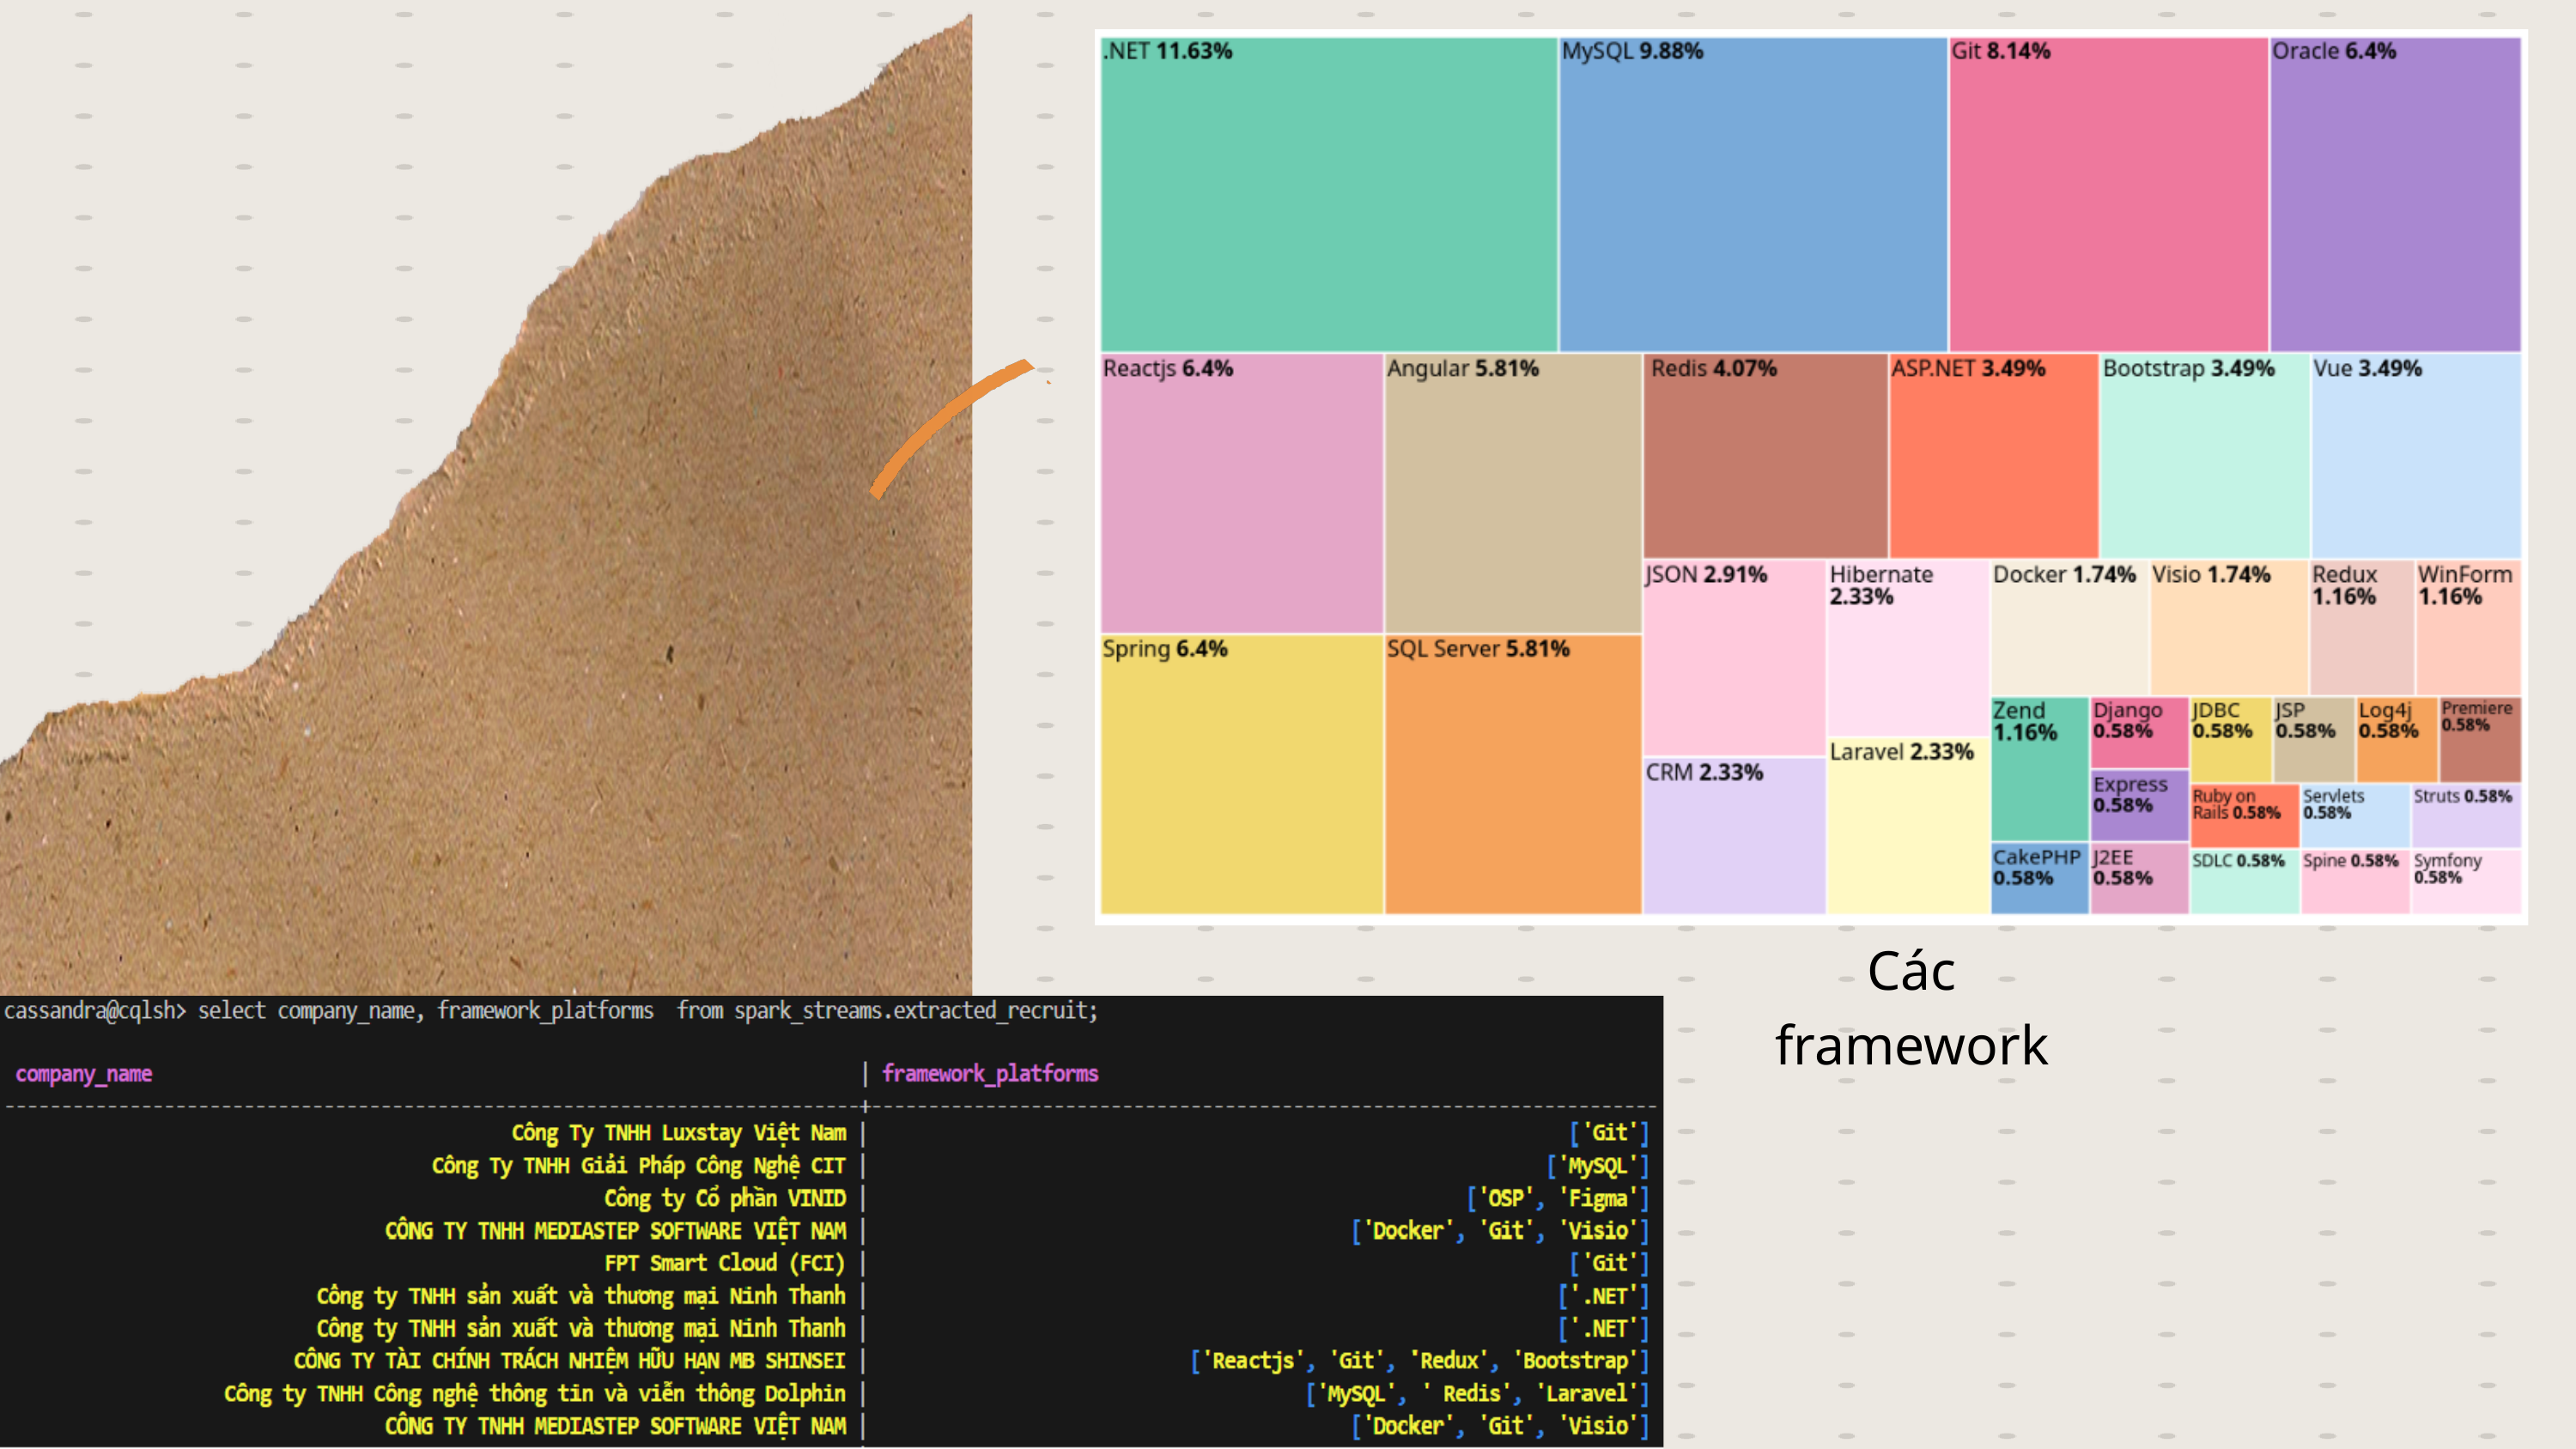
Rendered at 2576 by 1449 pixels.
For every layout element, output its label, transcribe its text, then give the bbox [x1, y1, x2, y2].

text_box [0, 0, 973, 996]
text_box Các framework [1732, 925, 2093, 1076]
text_box [1094, 29, 2529, 925]
text_box [973, 0, 2576, 1449]
text_box [0, 996, 1664, 1449]
text_box [852, 326, 1094, 600]
